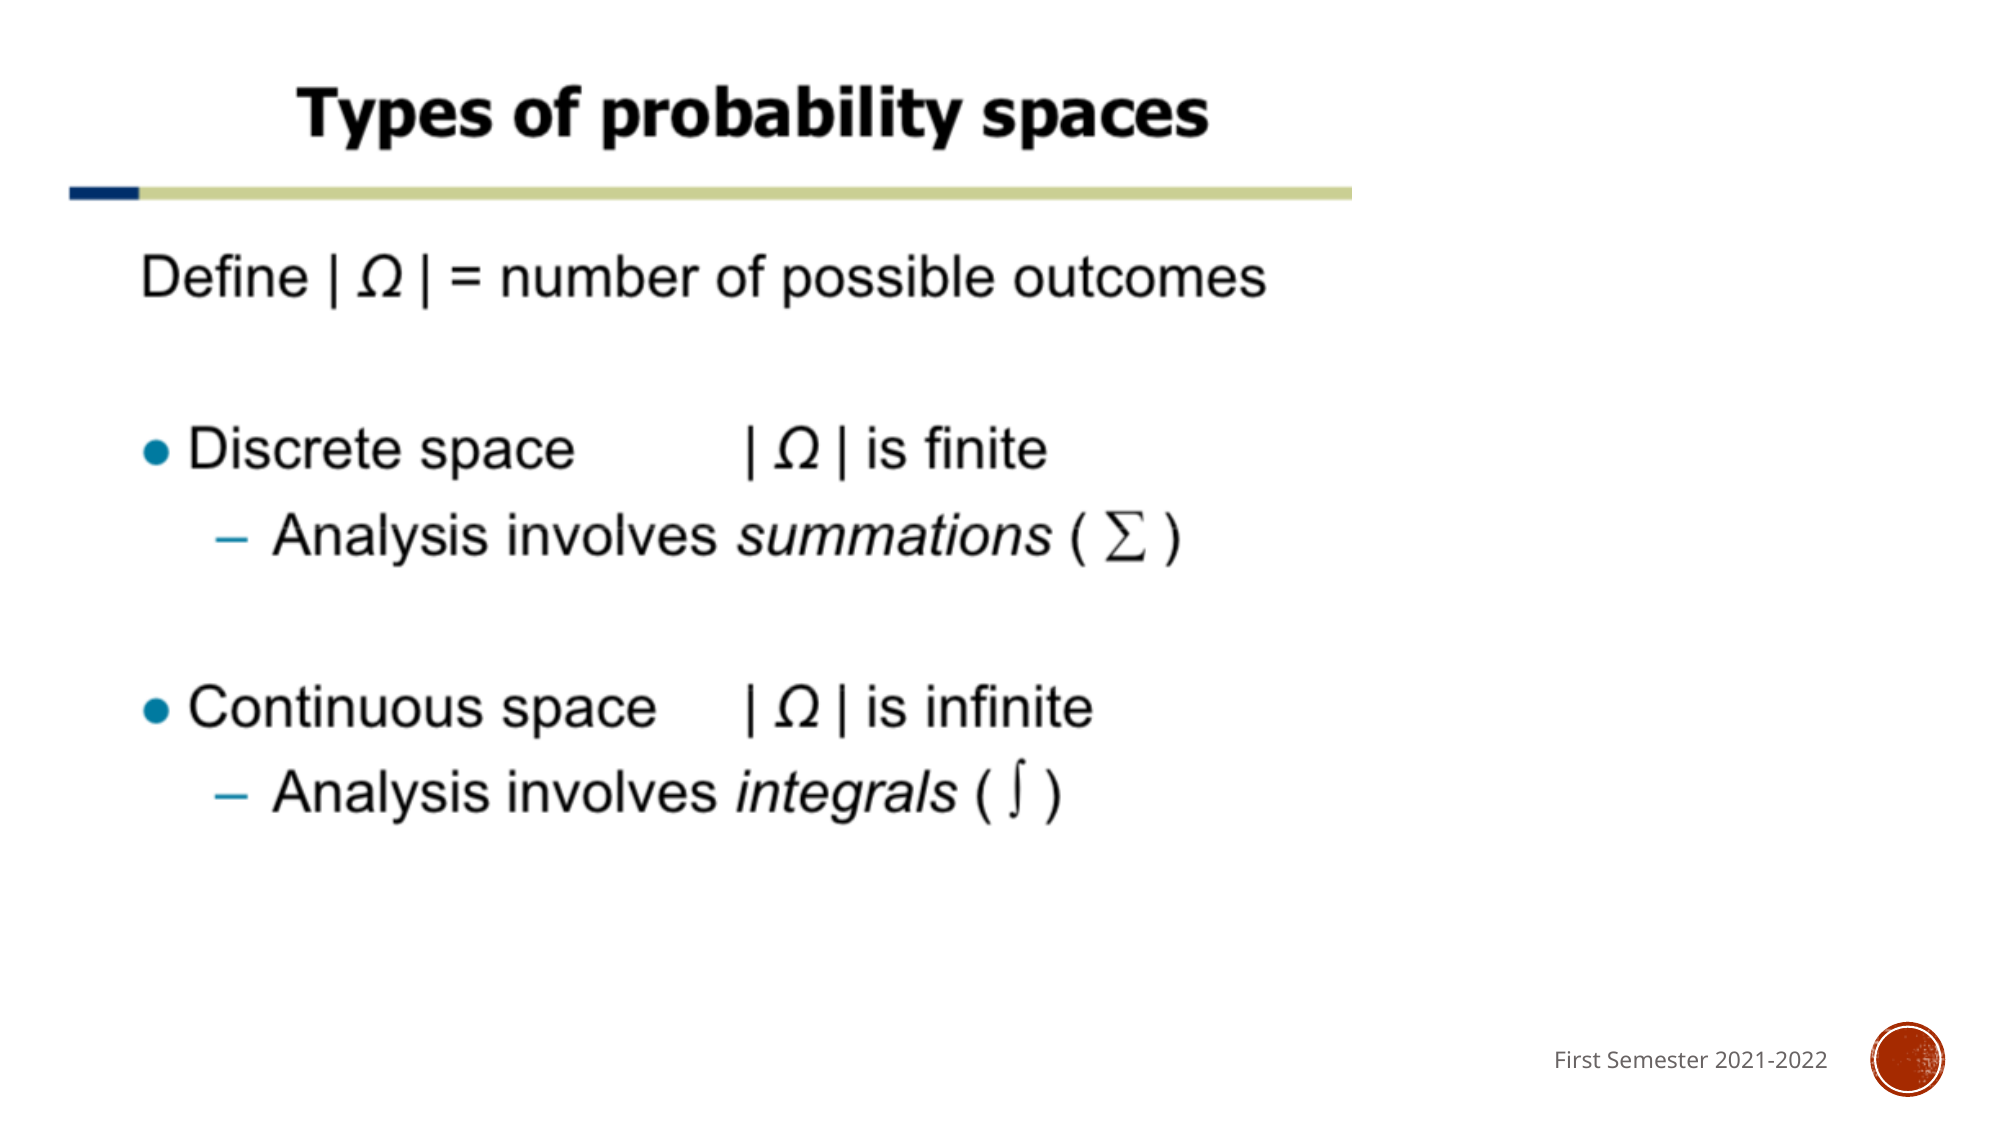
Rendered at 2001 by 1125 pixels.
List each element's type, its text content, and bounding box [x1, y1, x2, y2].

slide_number First Semester 2021-2022 [1306, 1028, 1844, 1089]
picture [31, 49, 1352, 952]
